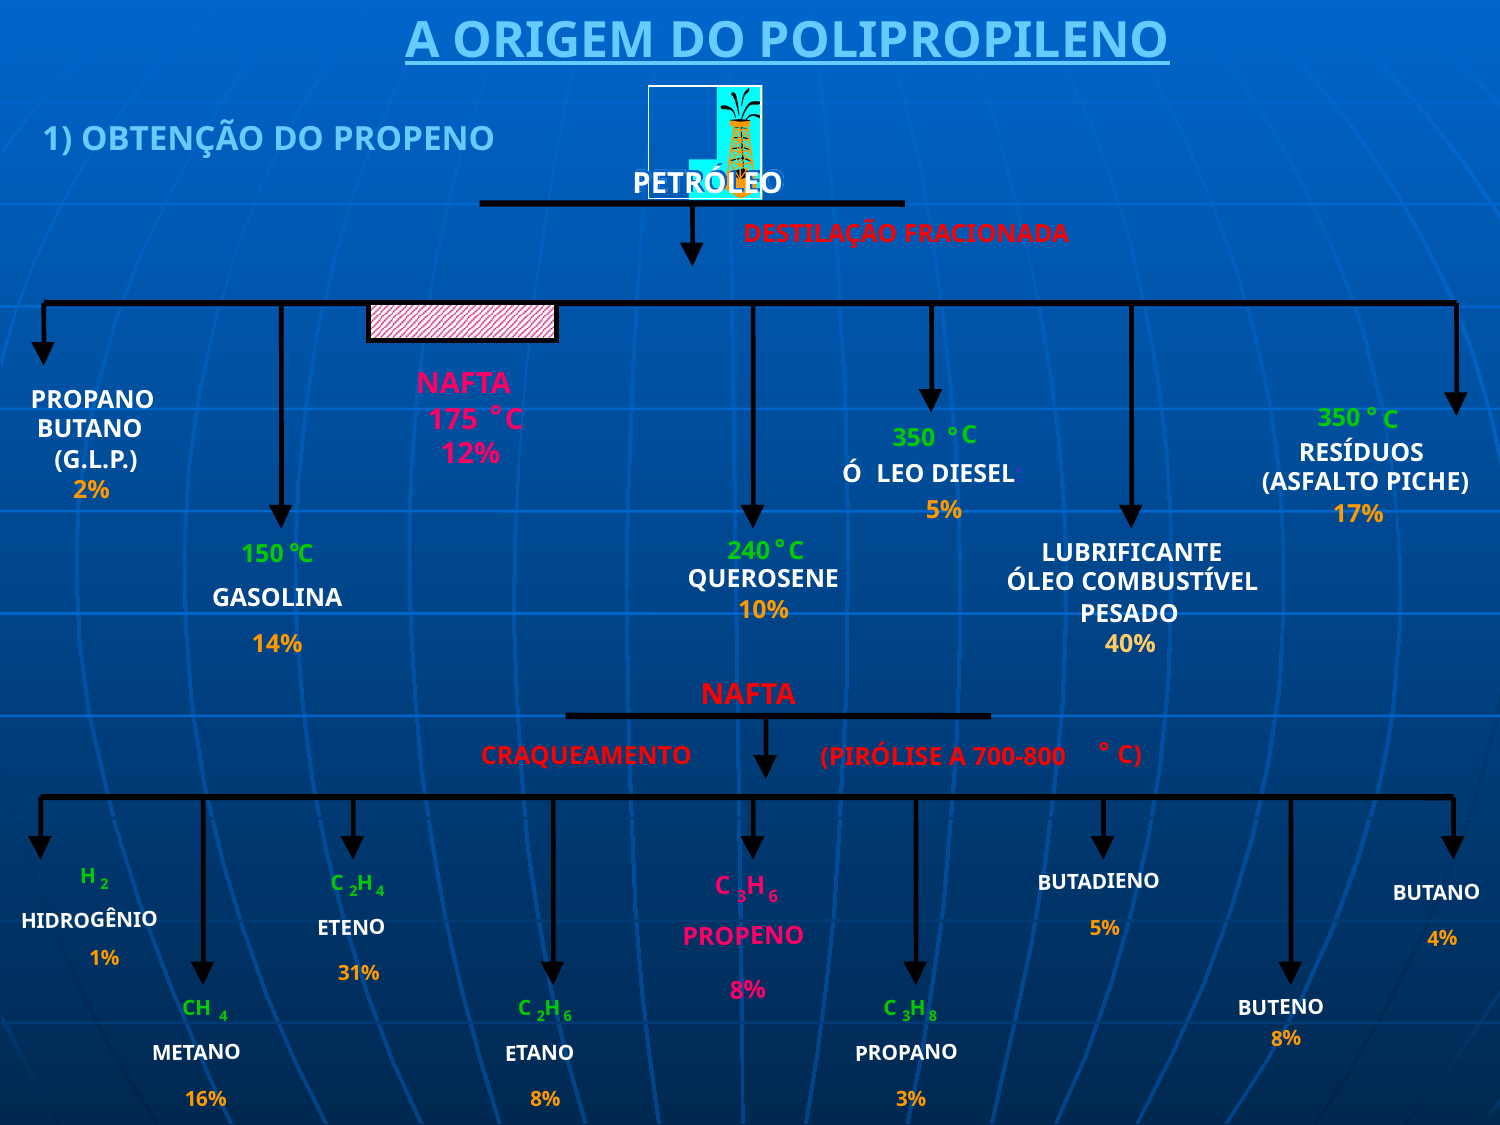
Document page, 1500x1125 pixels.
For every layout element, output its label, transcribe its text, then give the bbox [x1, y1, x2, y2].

title A ORIGEM DO POLIPROPILENO [200, 0, 1375, 75]
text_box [7, 303, 1492, 665]
text_box 1) OBTENÇÃO DO PROPENO [0, 99, 479, 175]
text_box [479, 85, 1096, 267]
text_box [10, 665, 1487, 1111]
